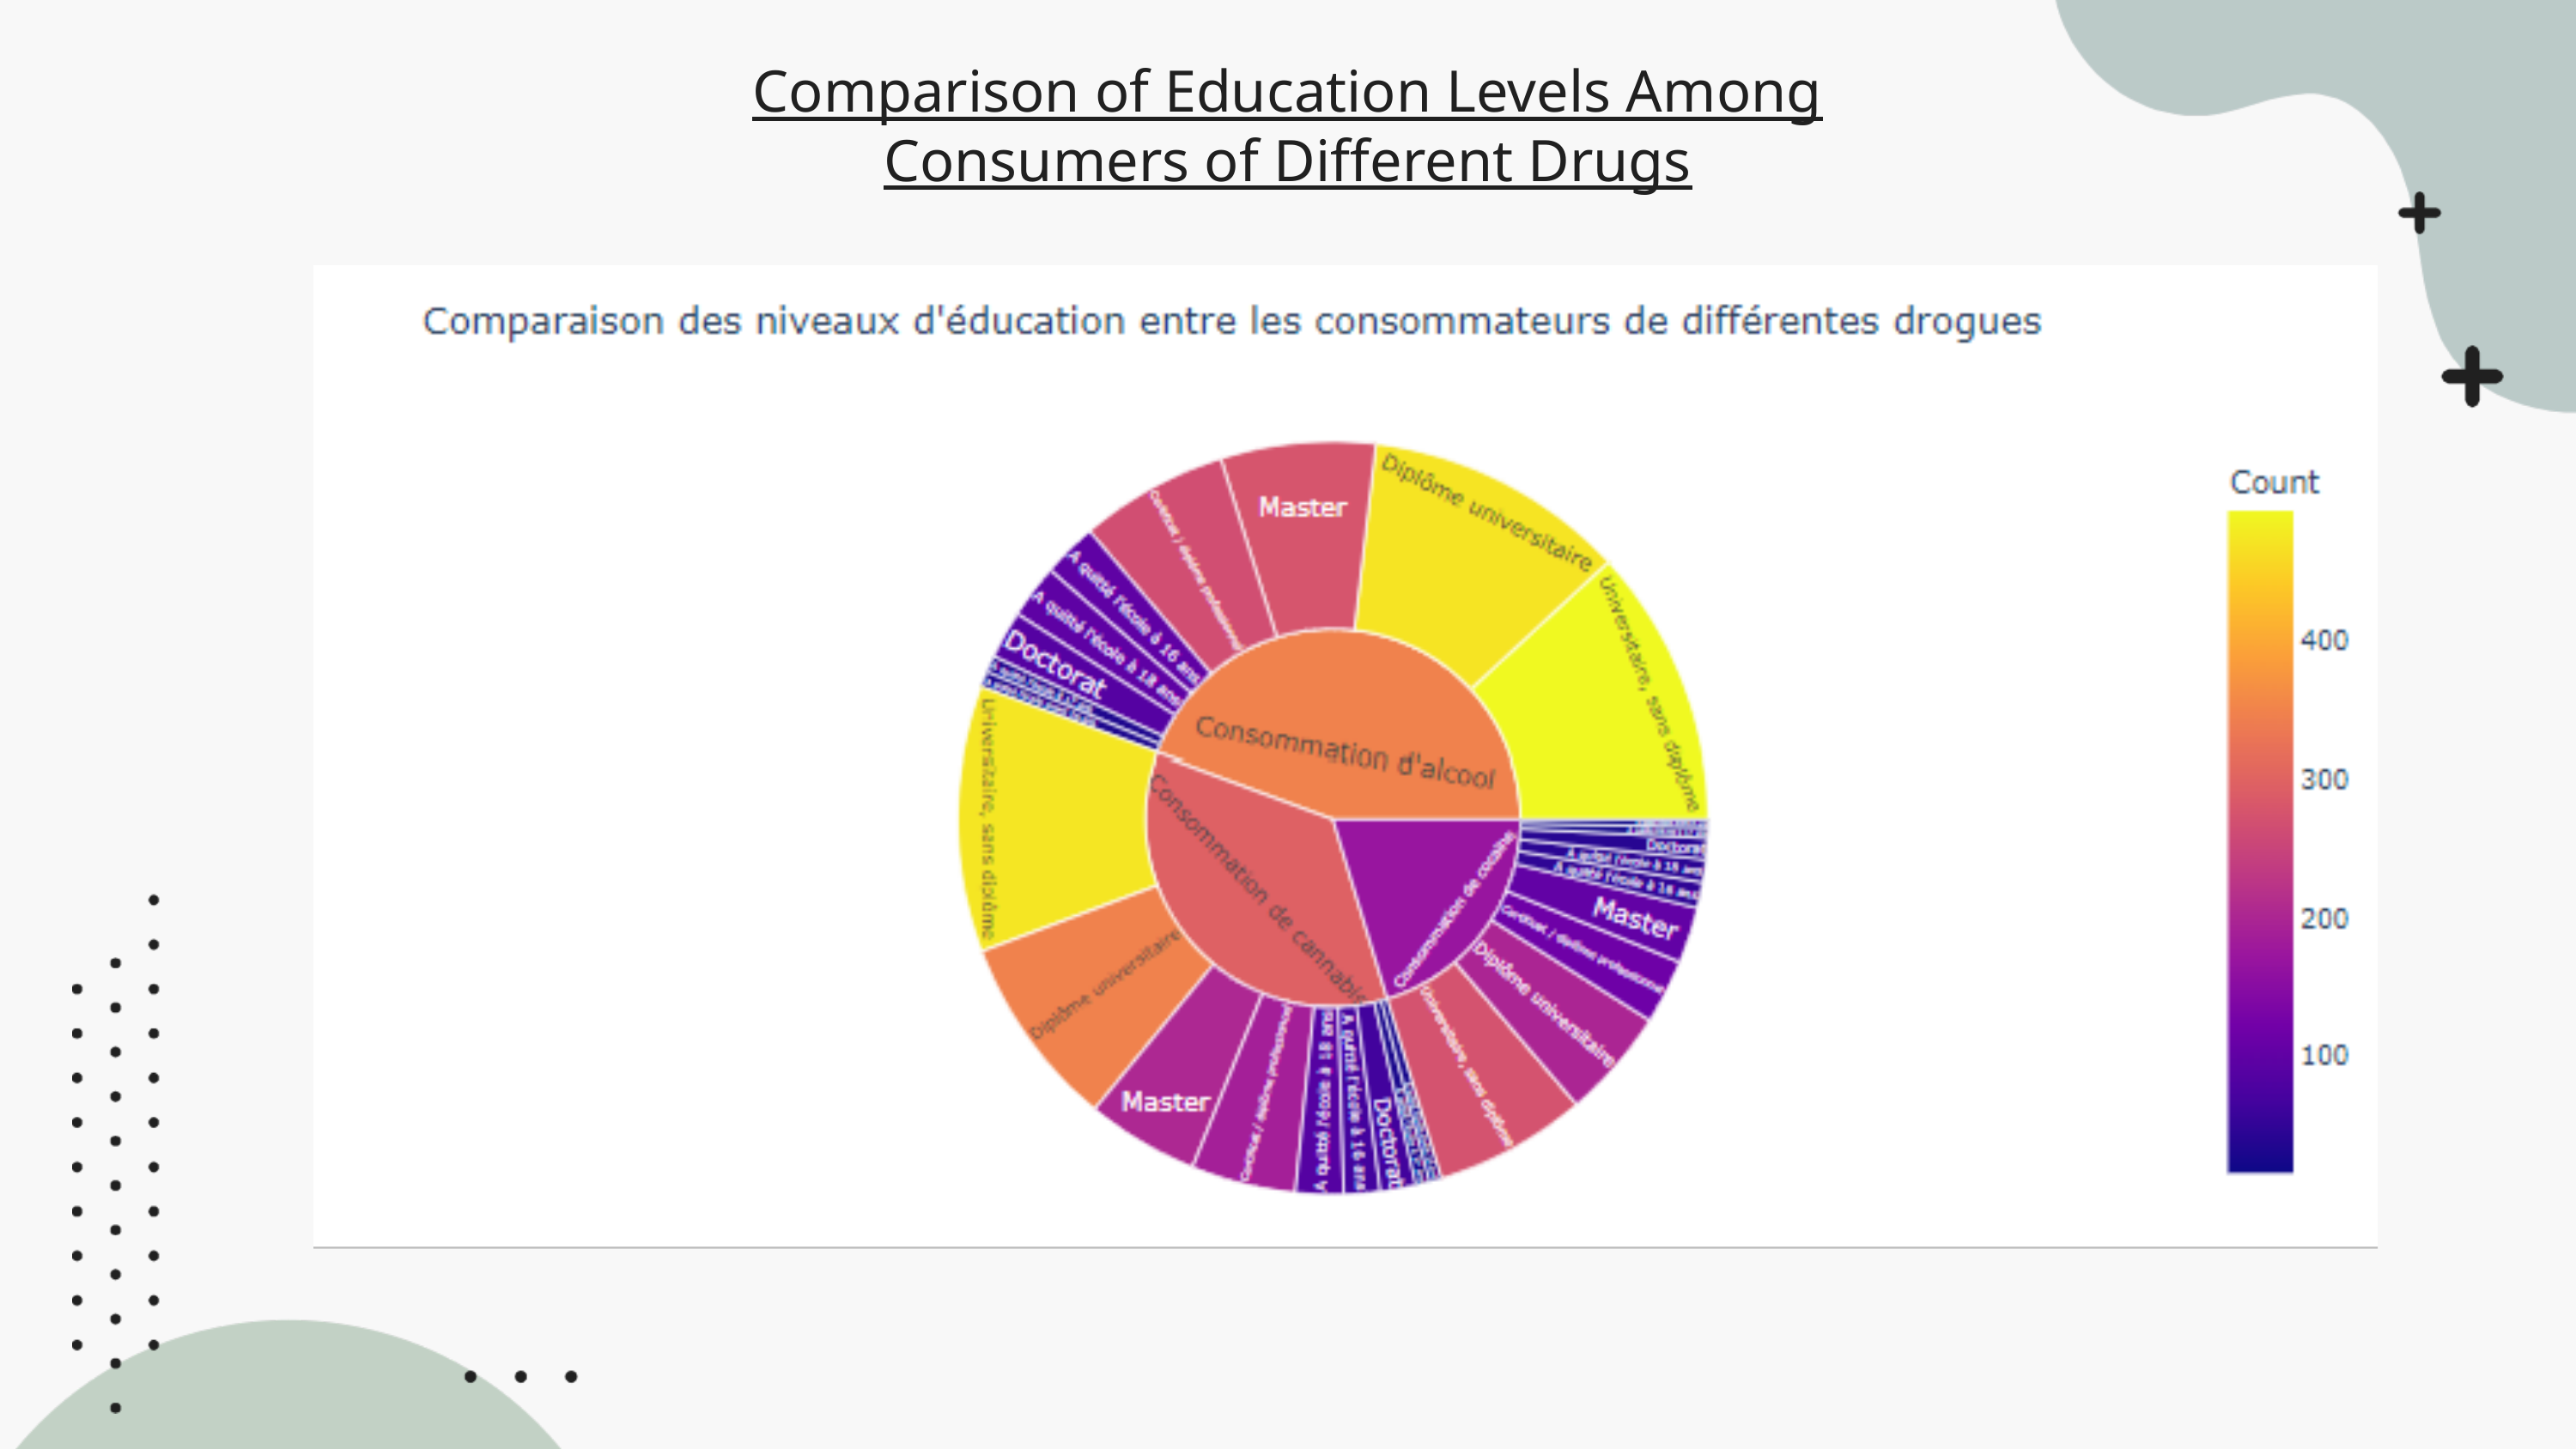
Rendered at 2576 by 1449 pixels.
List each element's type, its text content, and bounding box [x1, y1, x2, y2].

text_box [313, 265, 2379, 1252]
text_box [0, 0, 2576, 1449]
text_box [72, 191, 2504, 1414]
text_box Comparison of Education Levels Among Consumers of Different Drugs [601, 55, 1975, 193]
